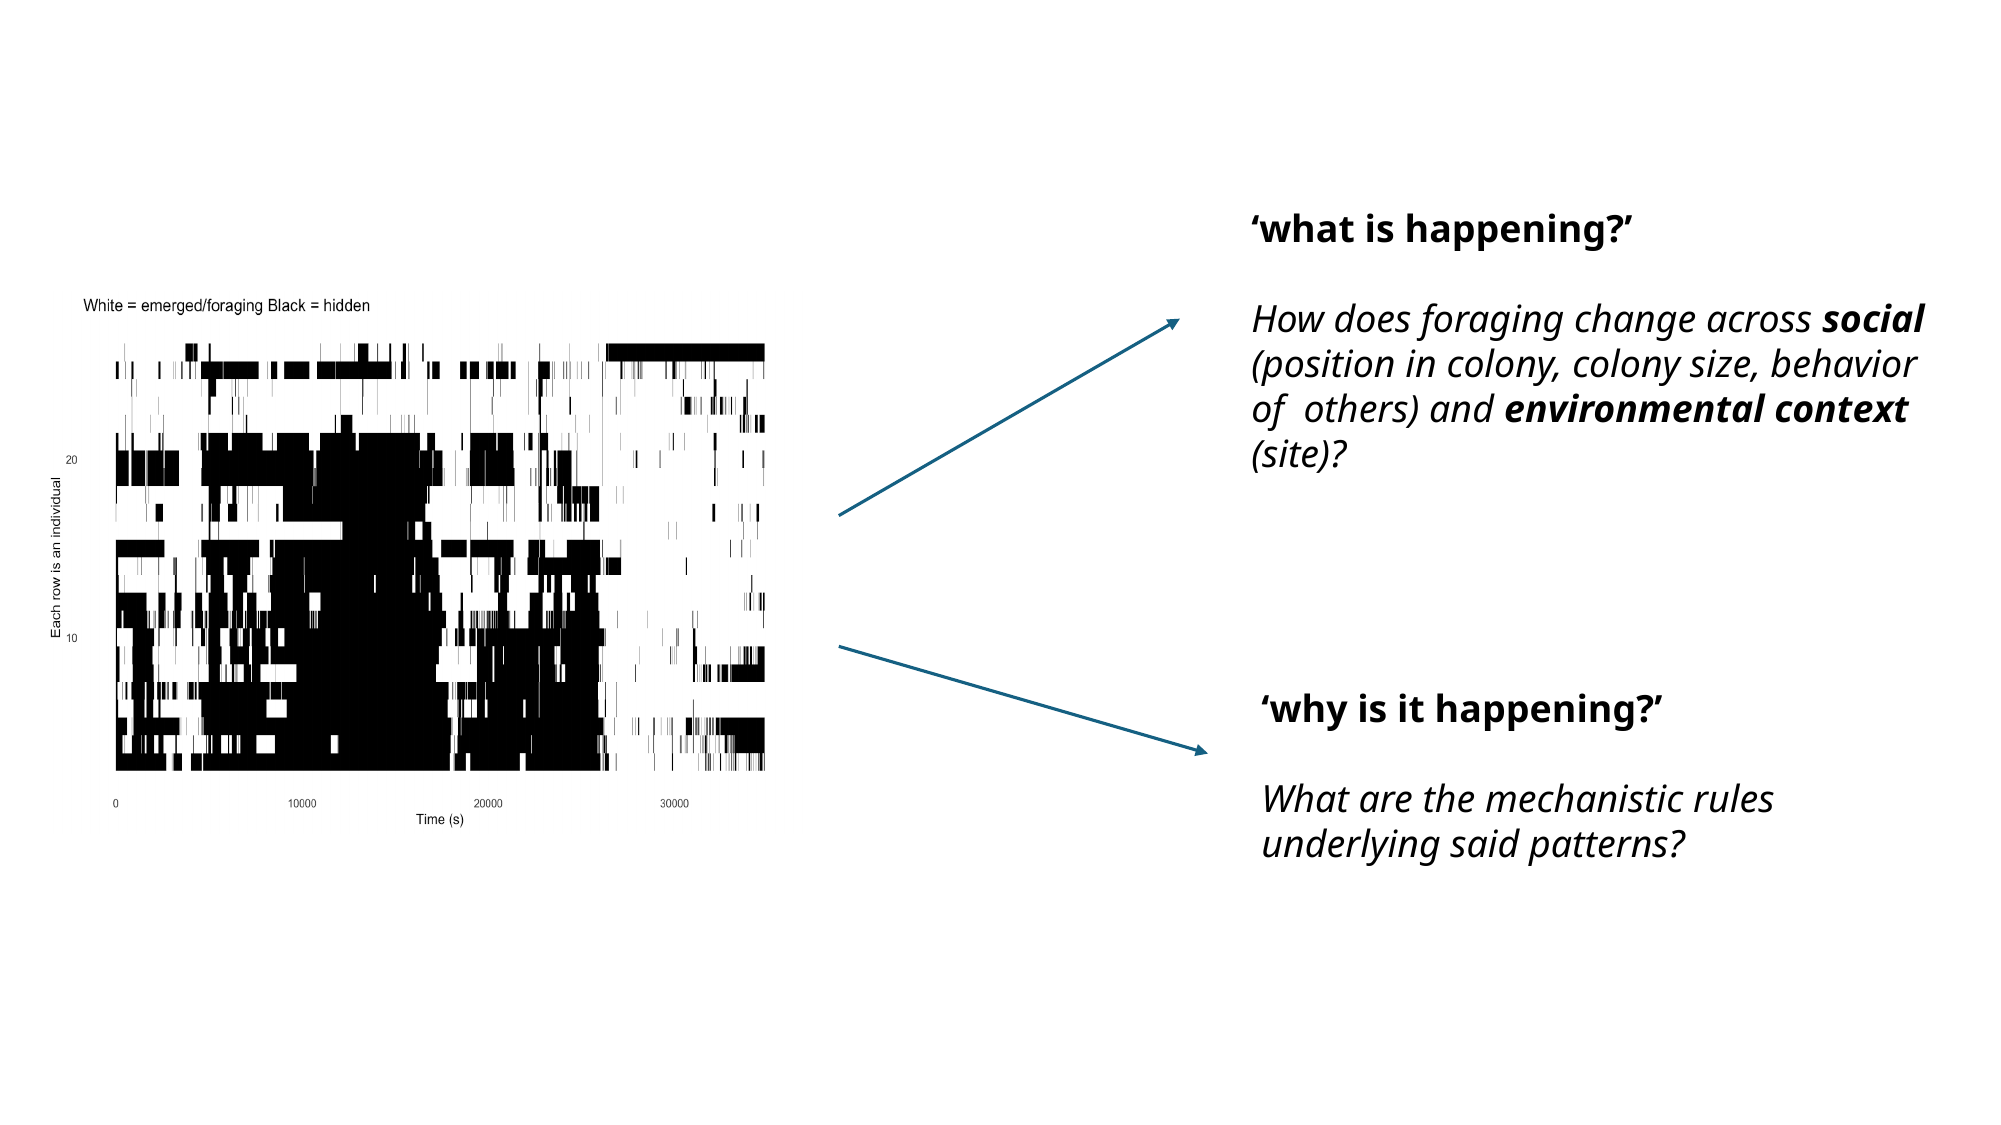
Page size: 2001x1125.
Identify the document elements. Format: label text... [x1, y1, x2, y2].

text_box ‘why is it happening?’ What are the mechanistic rules underlying said patterns? [1246, 677, 1966, 873]
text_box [838, 318, 1181, 517]
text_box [838, 645, 1209, 755]
text_box ‘what is happening?’ How does foraging change across social (position in colony, colony size, behavior of others) and environmental context (site)? [1236, 197, 1956, 483]
picture [43, 290, 803, 835]
